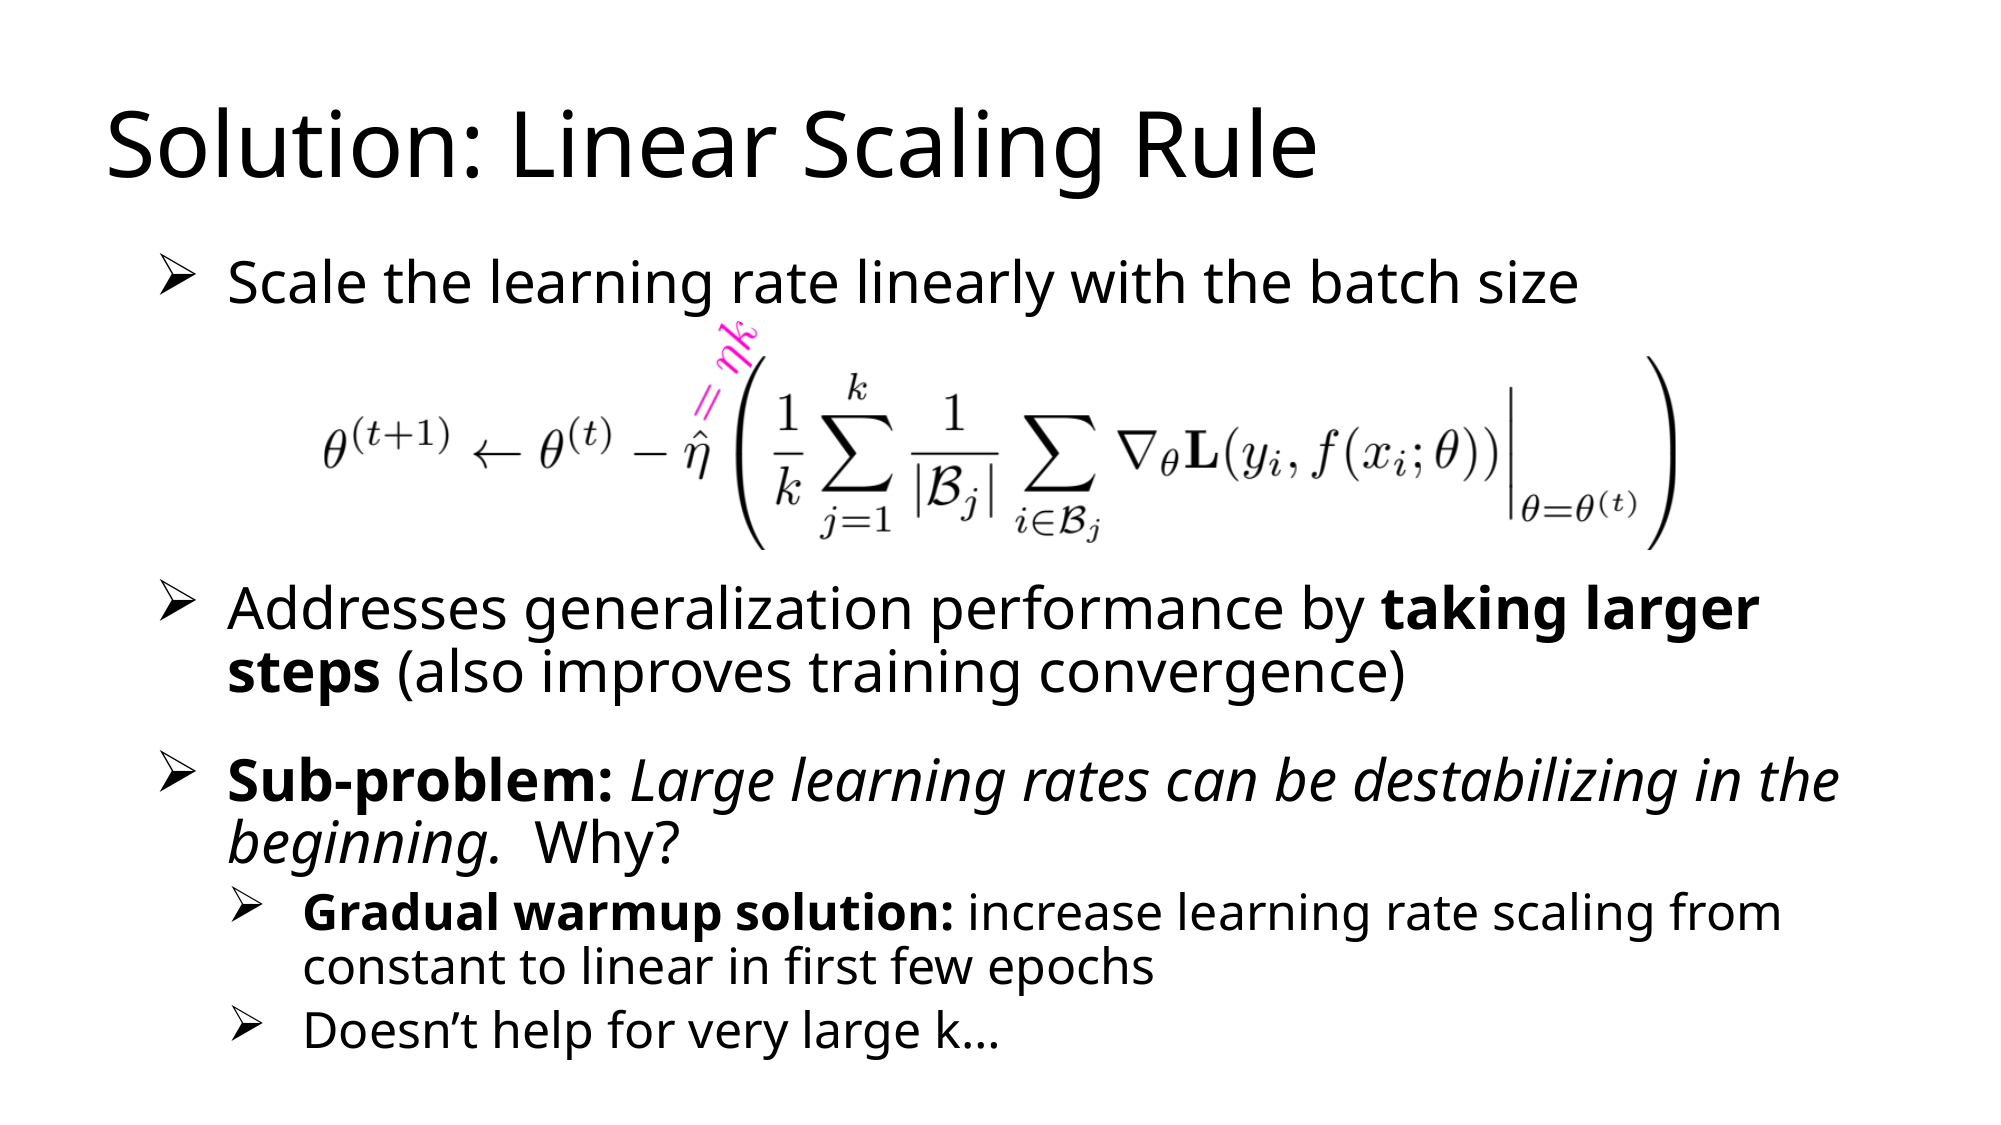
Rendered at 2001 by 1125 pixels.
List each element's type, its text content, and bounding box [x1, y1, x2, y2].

title Solution: Linear Scaling Rule [90, 39, 1863, 257]
list Scale the learning rate linearly with the batch size Addresses generalization performance by taking larger steps (also improves training convergence) Sub-problem: Large learning rates can be destabilizing in the beginning. Why? Gradual warmup solution: increase learning rate scaling from constant to linear in first few epochs Doesn’t help for very large k… [137, 245, 1863, 1072]
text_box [324, 319, 1676, 550]
